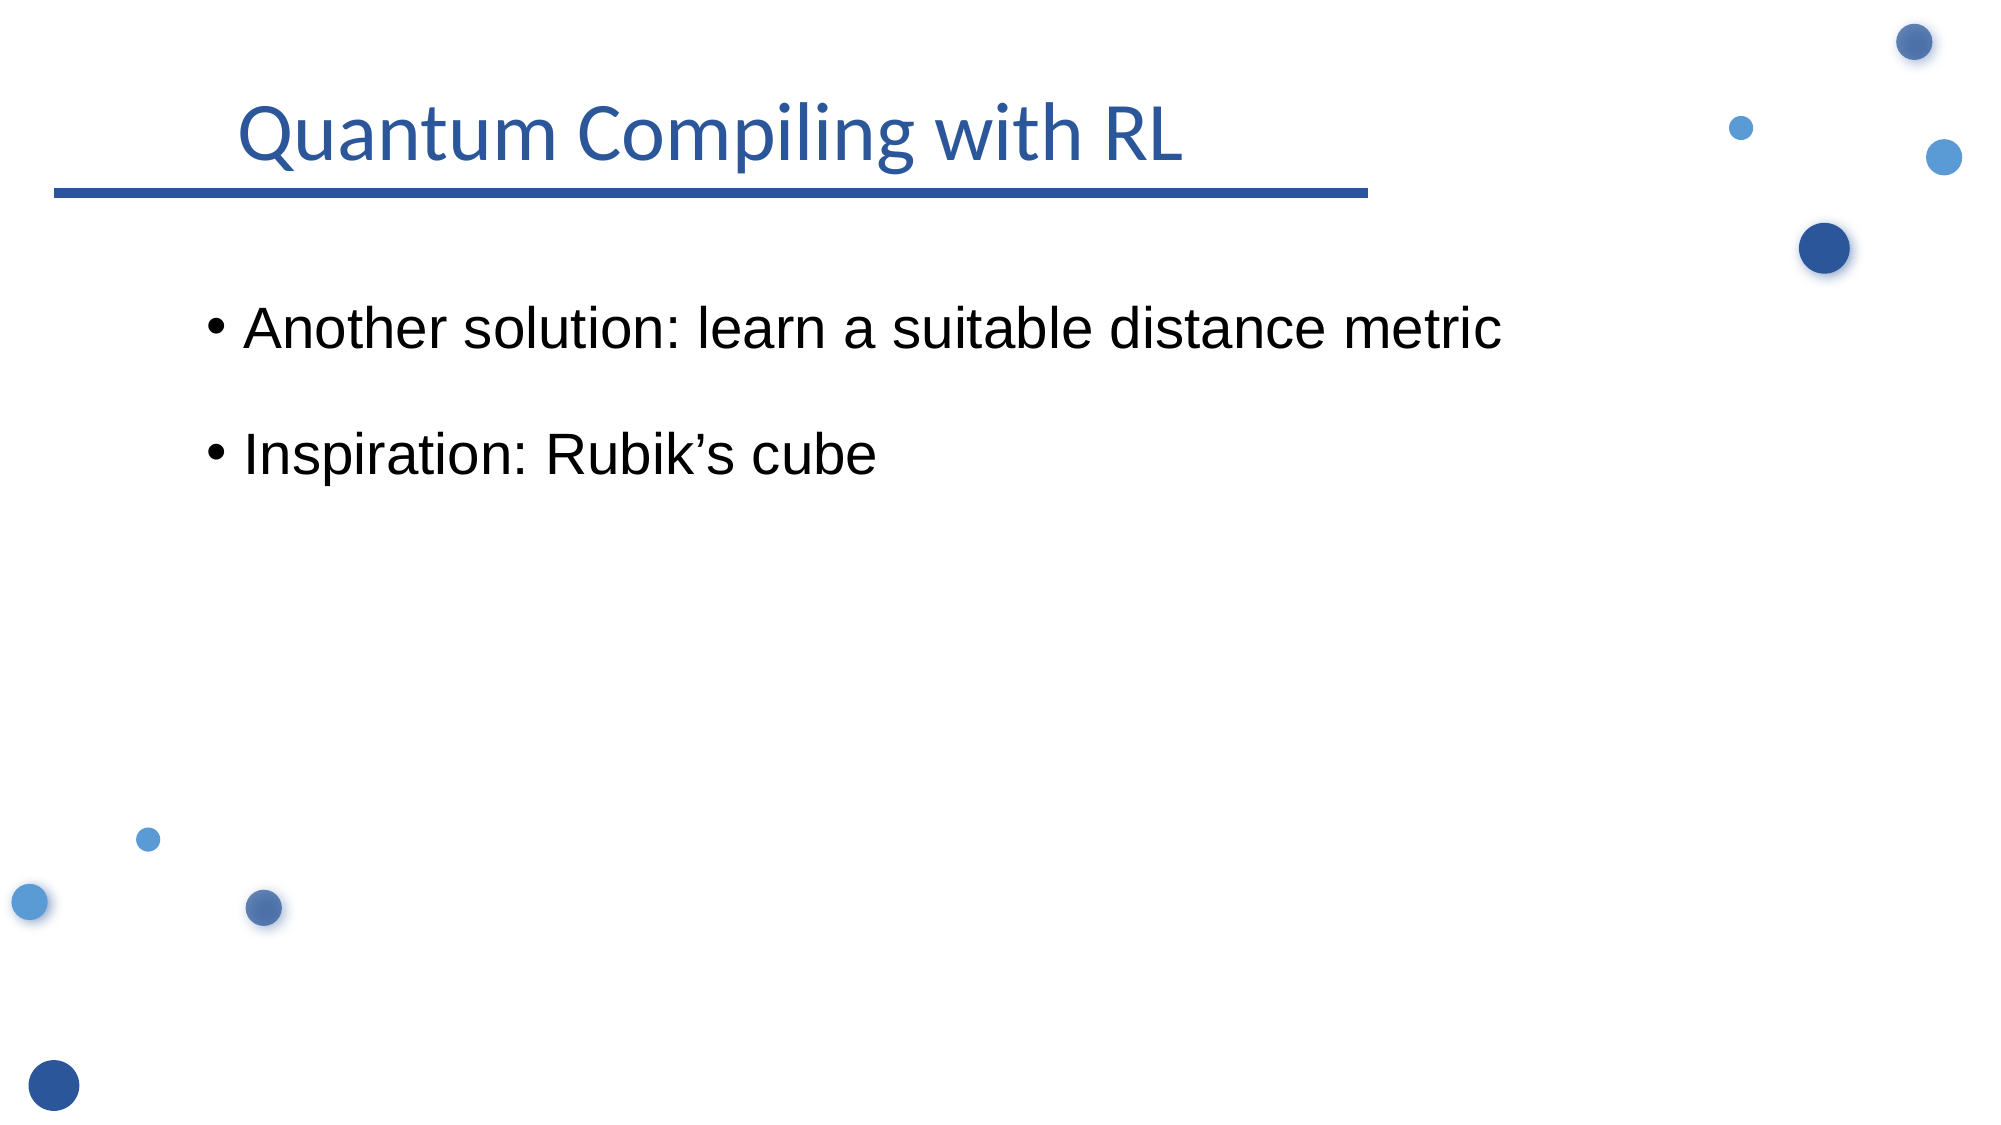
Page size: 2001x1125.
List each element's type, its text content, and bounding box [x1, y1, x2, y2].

text_box [10, 882, 49, 922]
text_box [1895, 22, 1934, 62]
text_box Quantum Compiling with RL [53, 69, 1369, 185]
list Another solution: learn a suitable distance metric Inspiration: Rubik’s cube [191, 248, 1769, 979]
text_box [1924, 138, 1964, 177]
text_box [135, 826, 162, 853]
text_box [1727, 114, 1755, 142]
text_box [1797, 221, 1851, 275]
text_box [27, 1059, 81, 1112]
